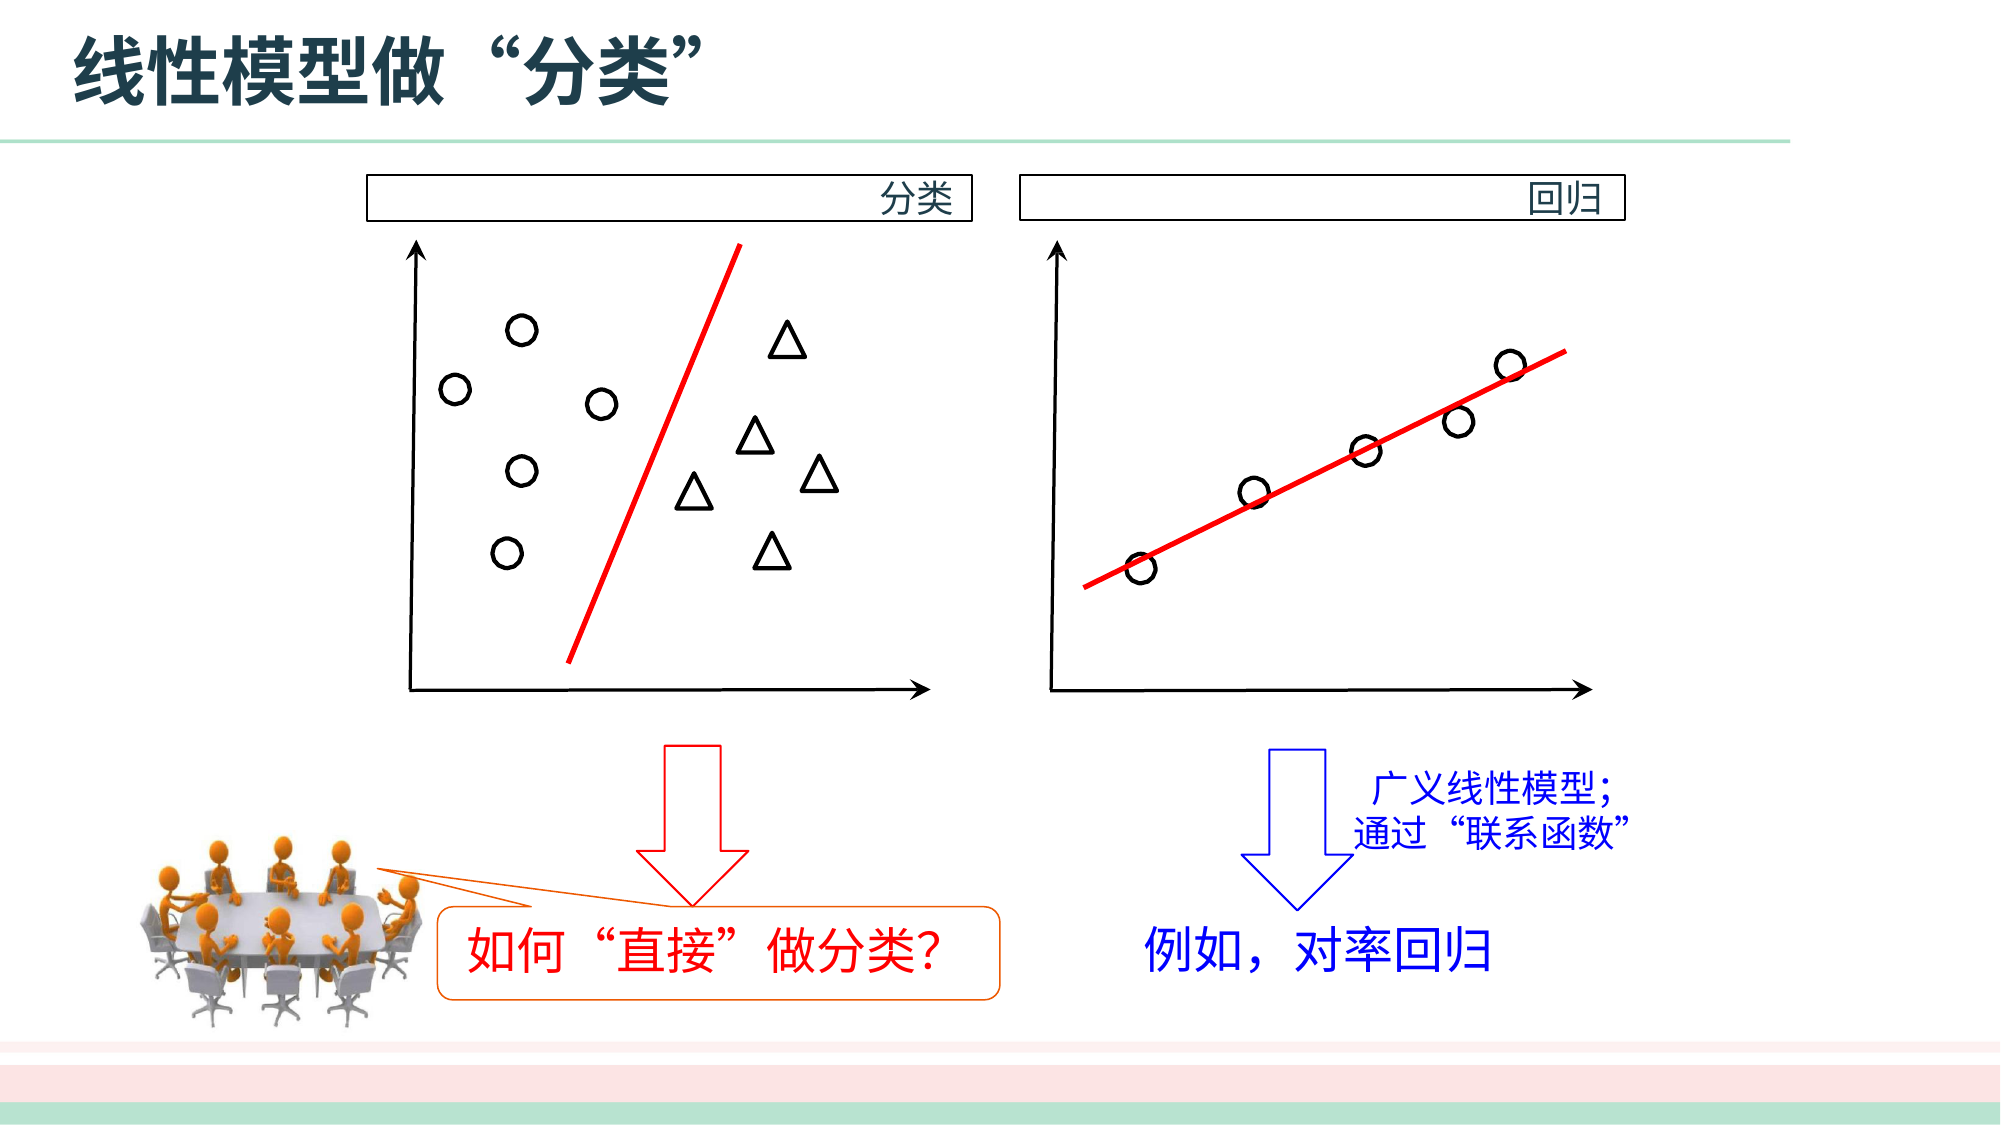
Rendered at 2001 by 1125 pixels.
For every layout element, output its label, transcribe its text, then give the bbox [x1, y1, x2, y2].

text_box [1241, 749, 1354, 911]
text_box [1250, 498, 1268, 508]
text_box [586, 389, 617, 419]
text_box 分类 [367, 175, 973, 221]
text_box [754, 532, 790, 569]
text_box [492, 538, 522, 569]
text_box [769, 321, 806, 357]
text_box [121, 810, 1000, 1040]
text_box [1126, 556, 1156, 584]
title 线性模型做“分类” [56, 11, 1782, 140]
text_box [664, 745, 721, 810]
text_box [1352, 444, 1381, 466]
picture [0, 0, 2001, 1125]
text_box [507, 315, 537, 346]
text_box [507, 456, 537, 486]
text_box [676, 473, 712, 509]
text_box [1046, 240, 1068, 691]
text_box [409, 679, 931, 701]
text_box [1507, 372, 1524, 381]
text_box [440, 374, 470, 405]
text_box [1050, 679, 1593, 700]
text_box [1443, 407, 1474, 437]
text_box 广义线性模型； 通过“联系函数” 例如，对率回归 [1141, 764, 1656, 979]
text_box [405, 239, 427, 690]
text_box [1351, 436, 1378, 455]
text_box [1495, 350, 1526, 380]
text_box [737, 417, 773, 453]
text_box [801, 455, 838, 491]
text_box [1239, 477, 1269, 506]
text_box [1126, 553, 1148, 566]
text_box 回归 [1020, 174, 1626, 220]
